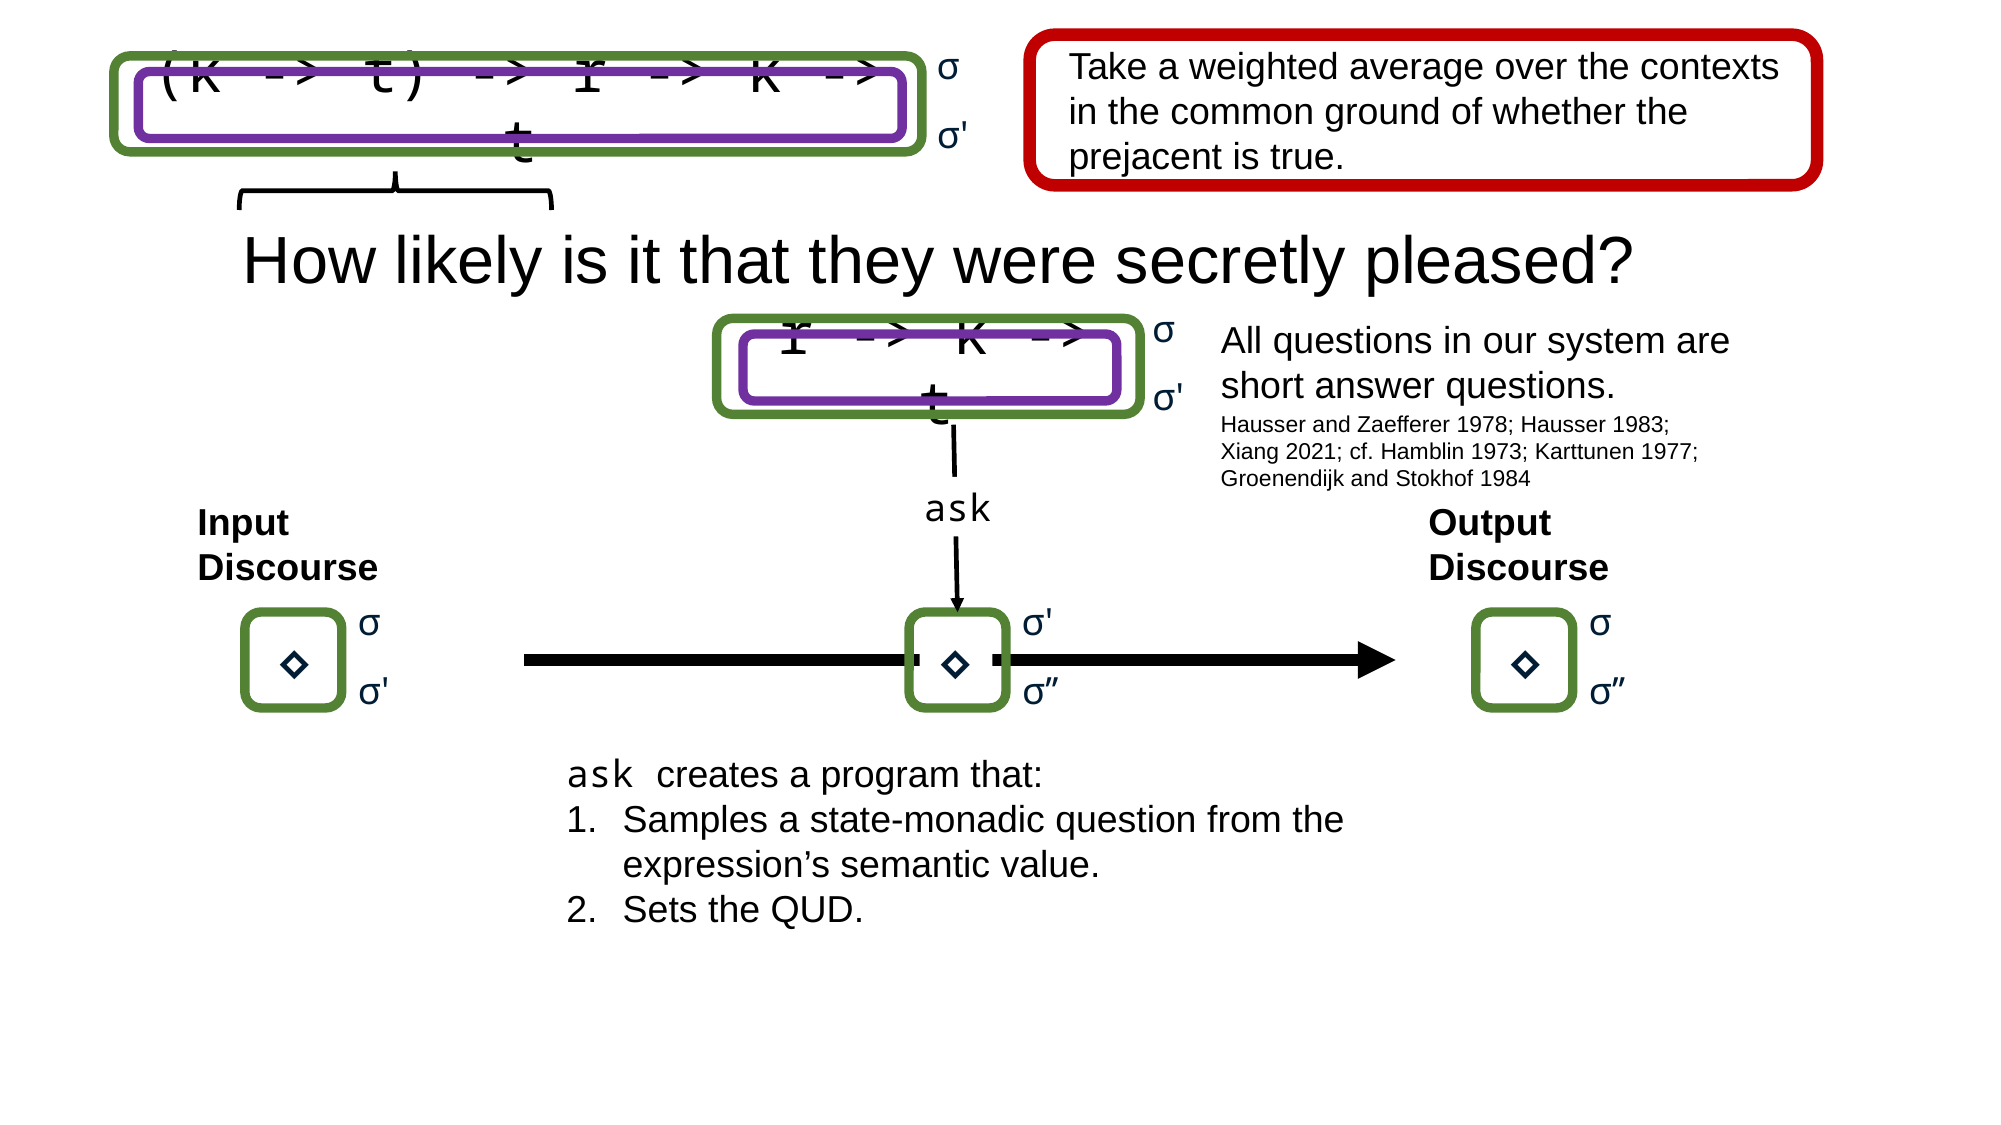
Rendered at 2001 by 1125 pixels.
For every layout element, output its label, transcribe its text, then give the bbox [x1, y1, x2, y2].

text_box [716, 297, 1211, 427]
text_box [1205, 308, 1835, 501]
text_box ask creates a program that: Samples a state-monadic question from the expression’s semantic value. Sets the QUD. [551, 742, 1368, 938]
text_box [113, 34, 995, 210]
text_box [1295, 590, 1756, 720]
text_box How likely is it that they were secretly pleased? [228, 209, 1771, 305]
text_box Output Discourse [1413, 501, 1635, 590]
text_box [909, 427, 1081, 720]
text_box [64, 590, 525, 720]
text_box [1028, 33, 1819, 187]
text_box Input Discourse [182, 490, 404, 590]
